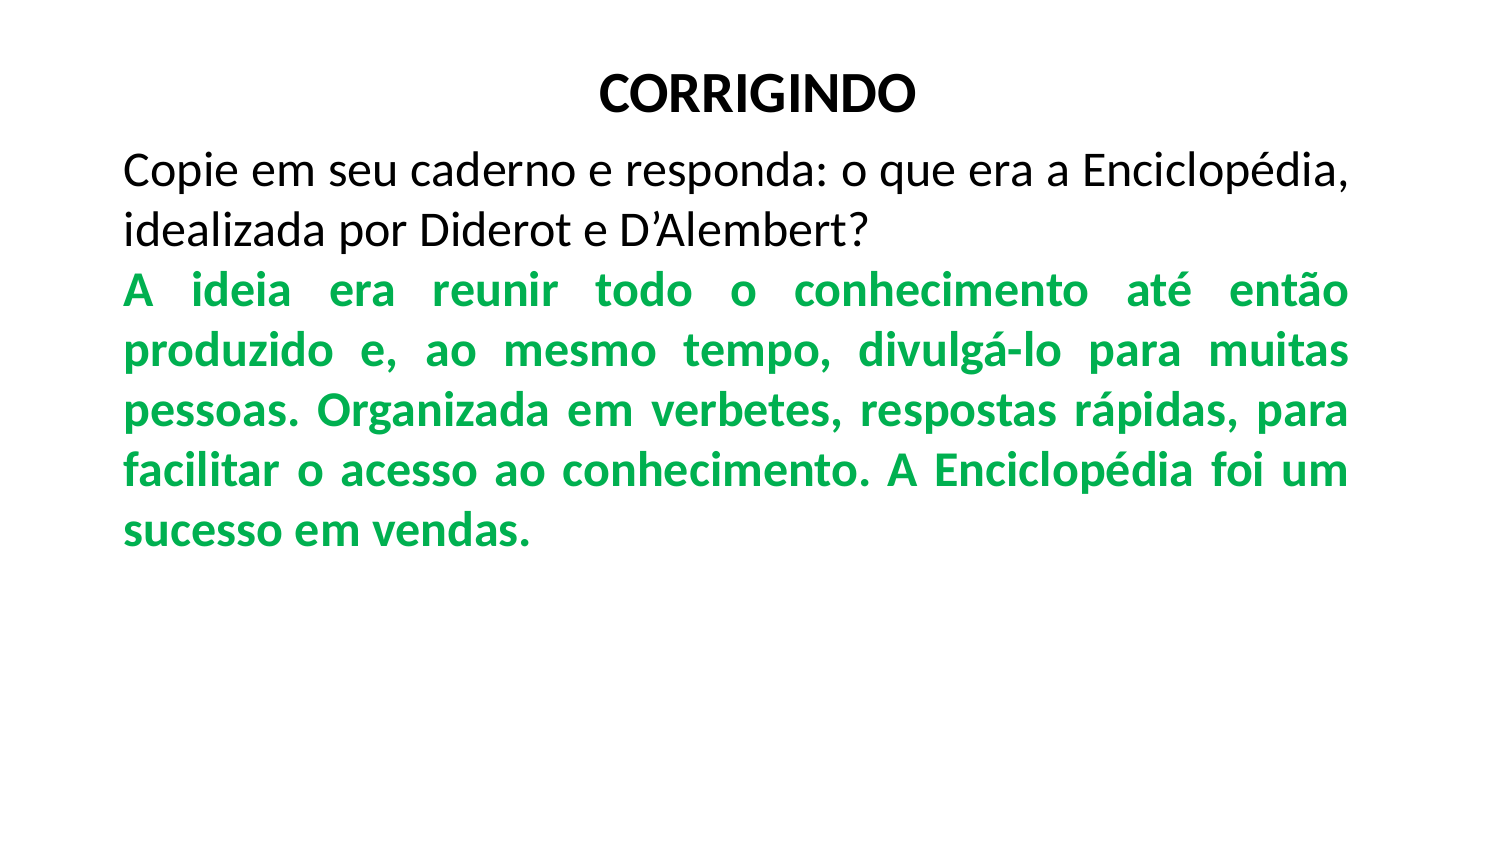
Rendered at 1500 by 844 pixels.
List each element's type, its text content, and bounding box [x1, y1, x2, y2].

text_box CORRIGINDO [326, 46, 1190, 132]
text_box Copie em seu caderno e responda: o que era a Enciclopédia, idealizada por Diderot e D’Alembert? A ideia era reunir todo o conhecimento até então produzido e, ao mesmo tempo, divulgá-lo para muitas pessoas. Organizada em verbetes, respostas rápidas, para facilitar o acesso ao conhecimento. A Enciclopédia foi um sucesso em vendas. [108, 128, 1366, 639]
